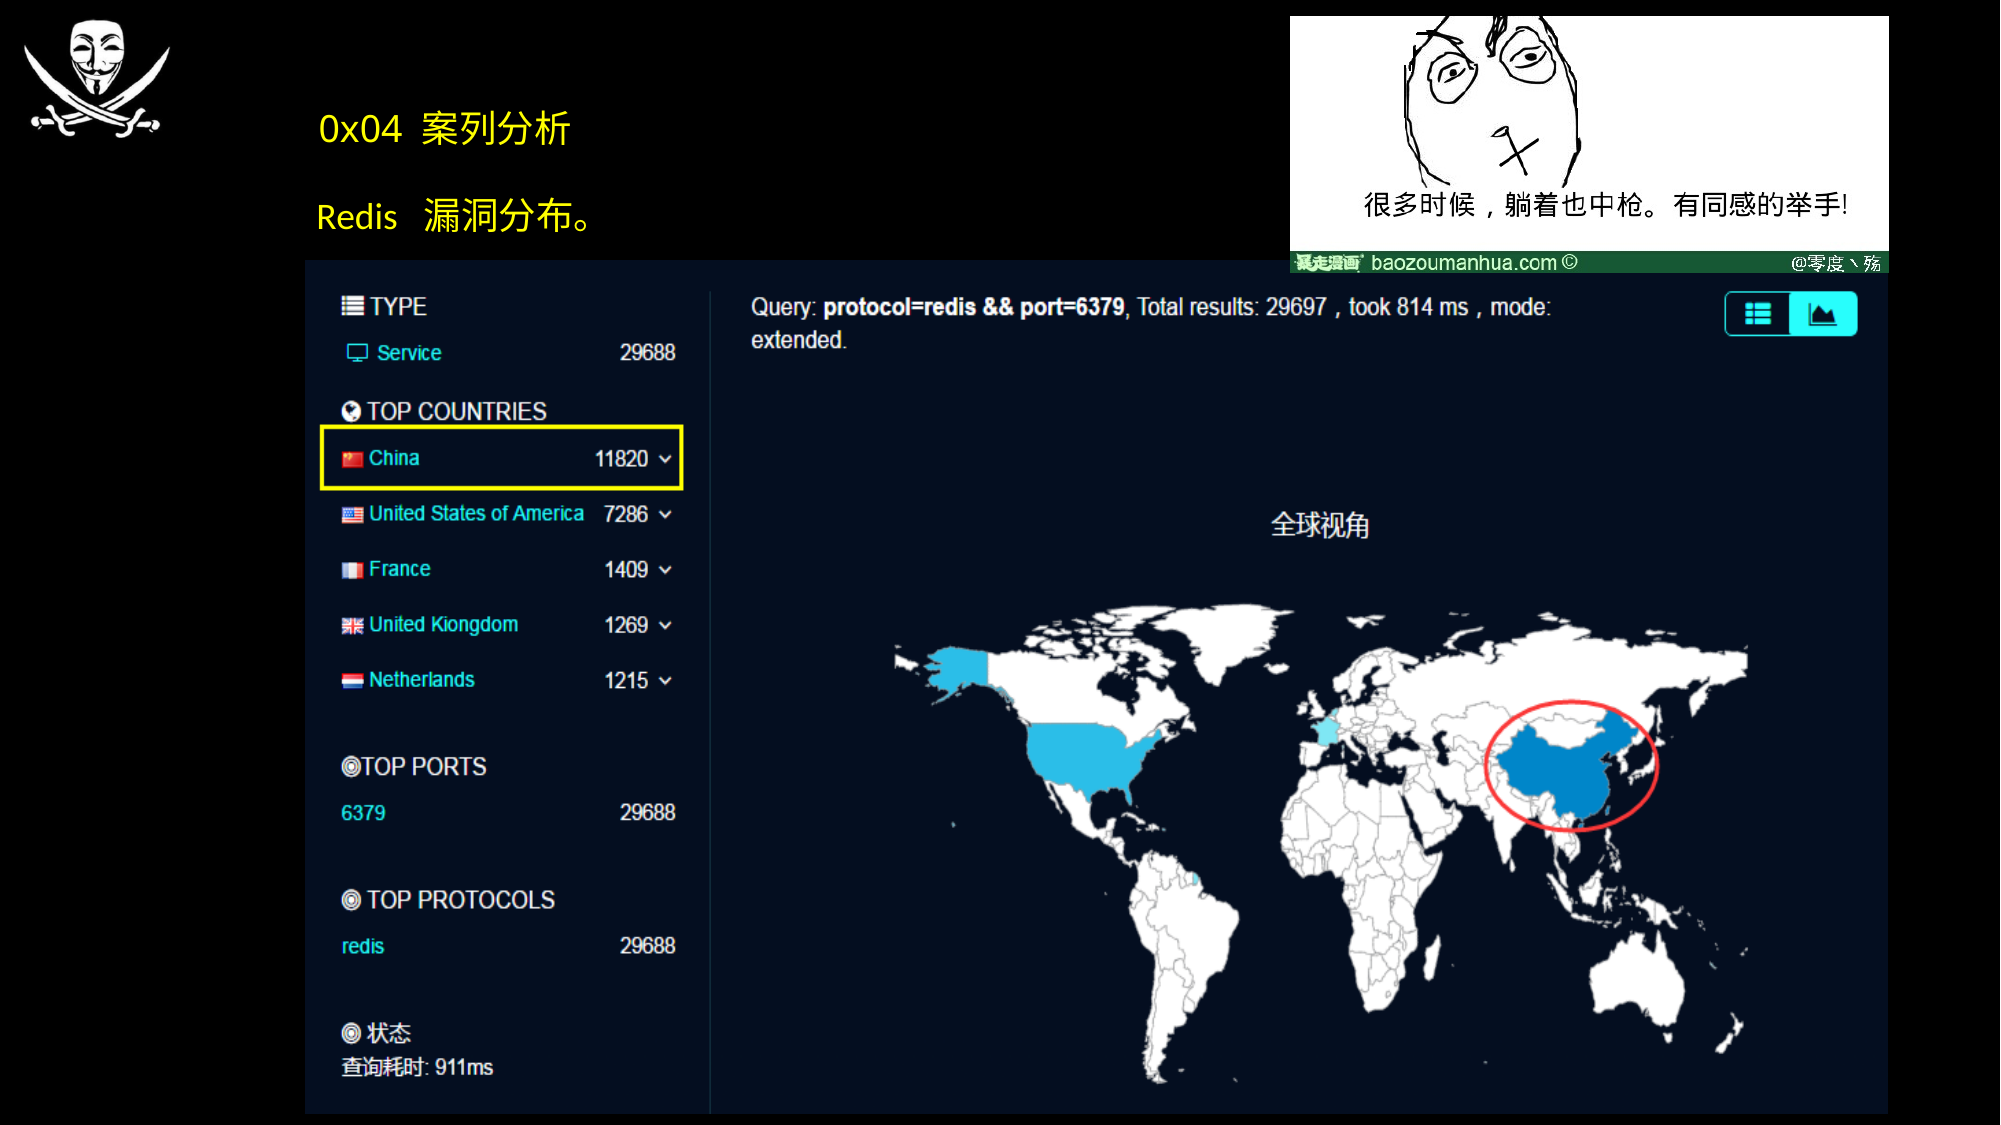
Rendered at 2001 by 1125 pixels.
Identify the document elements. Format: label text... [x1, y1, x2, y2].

text_box Redis 漏洞分布。 [301, 184, 1290, 245]
picture [22, 16, 171, 138]
text_box 0x04 案列分析 [303, 84, 587, 158]
picture [305, 16, 1889, 1114]
